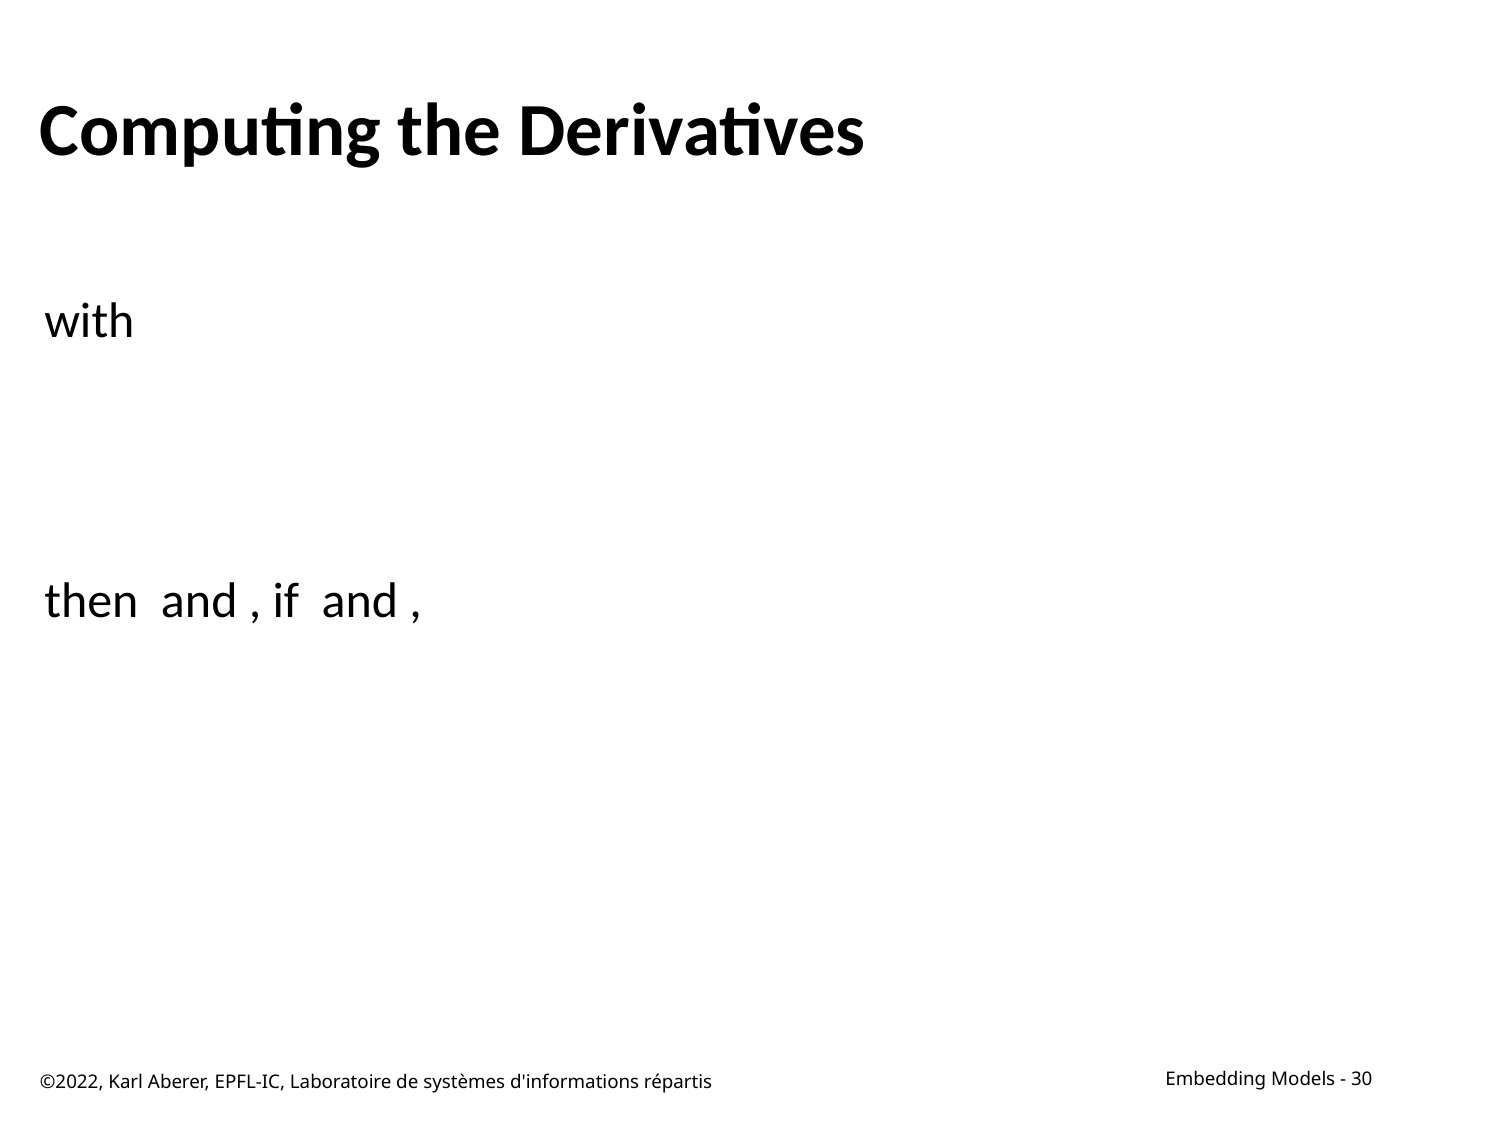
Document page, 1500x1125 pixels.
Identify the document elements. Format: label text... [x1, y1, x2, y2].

footer ©2022, Karl Aberer, EPFL-IC, Laboratoire de systèmes d'informations répartis [24, 1062, 988, 1101]
title Computing the Derivatives [24, 49, 1388, 201]
